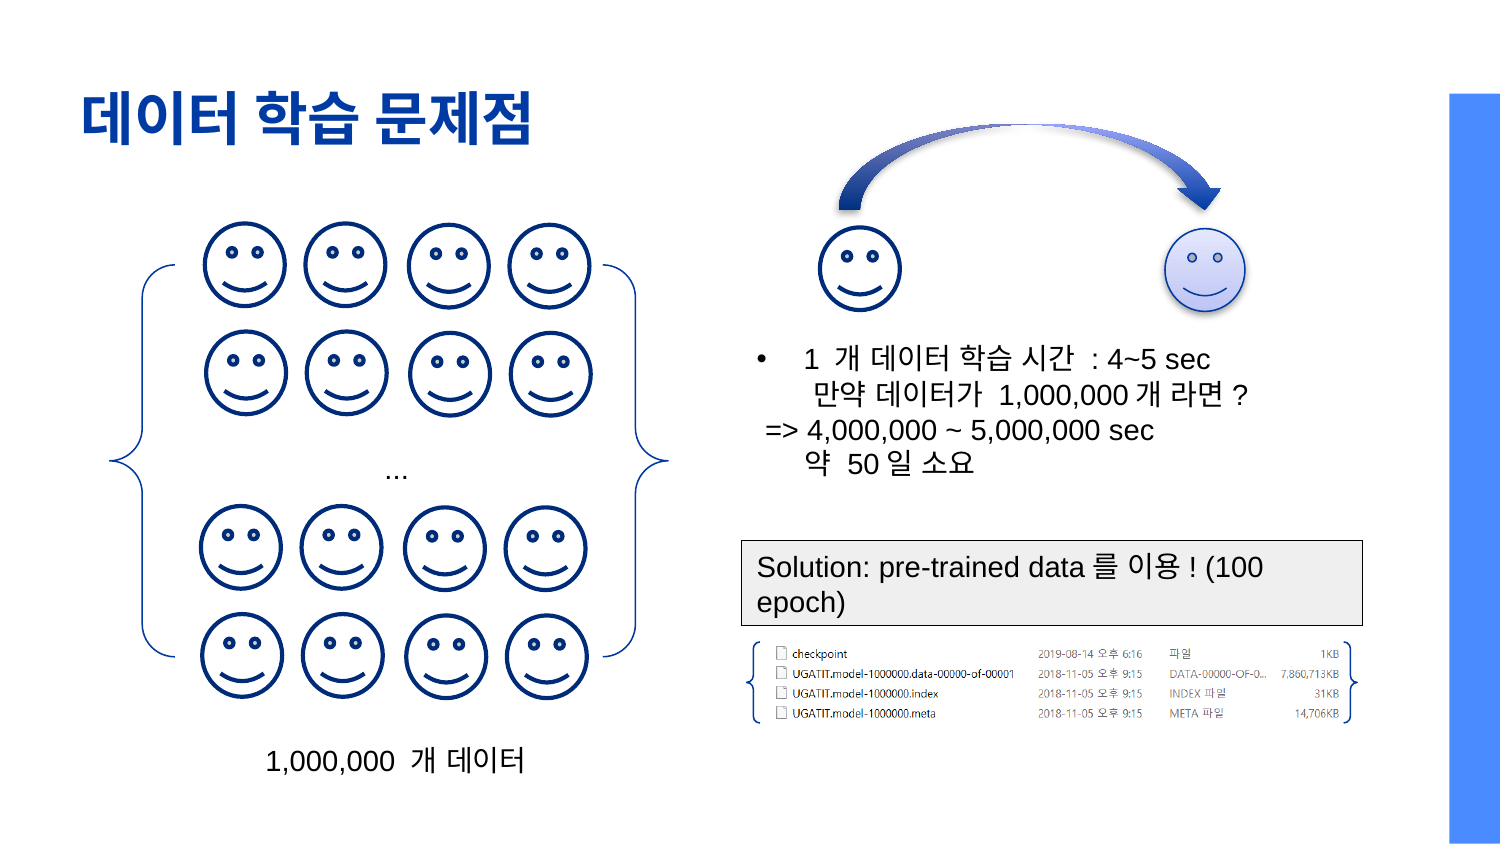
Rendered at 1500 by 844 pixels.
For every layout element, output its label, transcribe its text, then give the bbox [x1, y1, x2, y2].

text_box [838, 124, 1221, 211]
text_box [300, 657, 385, 699]
text_box [745, 677, 752, 688]
text_box [504, 657, 589, 701]
text_box [406, 222, 491, 264]
text_box 데이터 학습 문제점 [24, 67, 591, 169]
text_box [1164, 227, 1246, 313]
text_box [817, 225, 902, 313]
text_box [200, 657, 285, 699]
text_box [108, 264, 669, 658]
text_box [202, 221, 287, 264]
text_box [507, 222, 592, 264]
text_box 1 개 데이터 학습 시간 : 4~5 sec 만약 데이터가 1,000,000개 라면? => 4,000,000 ~ 5,000,000 sec 약 50일 소요 [741, 333, 1357, 489]
text_box [404, 657, 489, 701]
picture [757, 636, 1349, 732]
text_box Solution: pre-trained data를 이용! (100 epoch) [741, 540, 1363, 626]
text_box [303, 221, 388, 264]
text_box 1,000,000 개 데이터 [250, 734, 569, 785]
text_box [1352, 678, 1358, 687]
